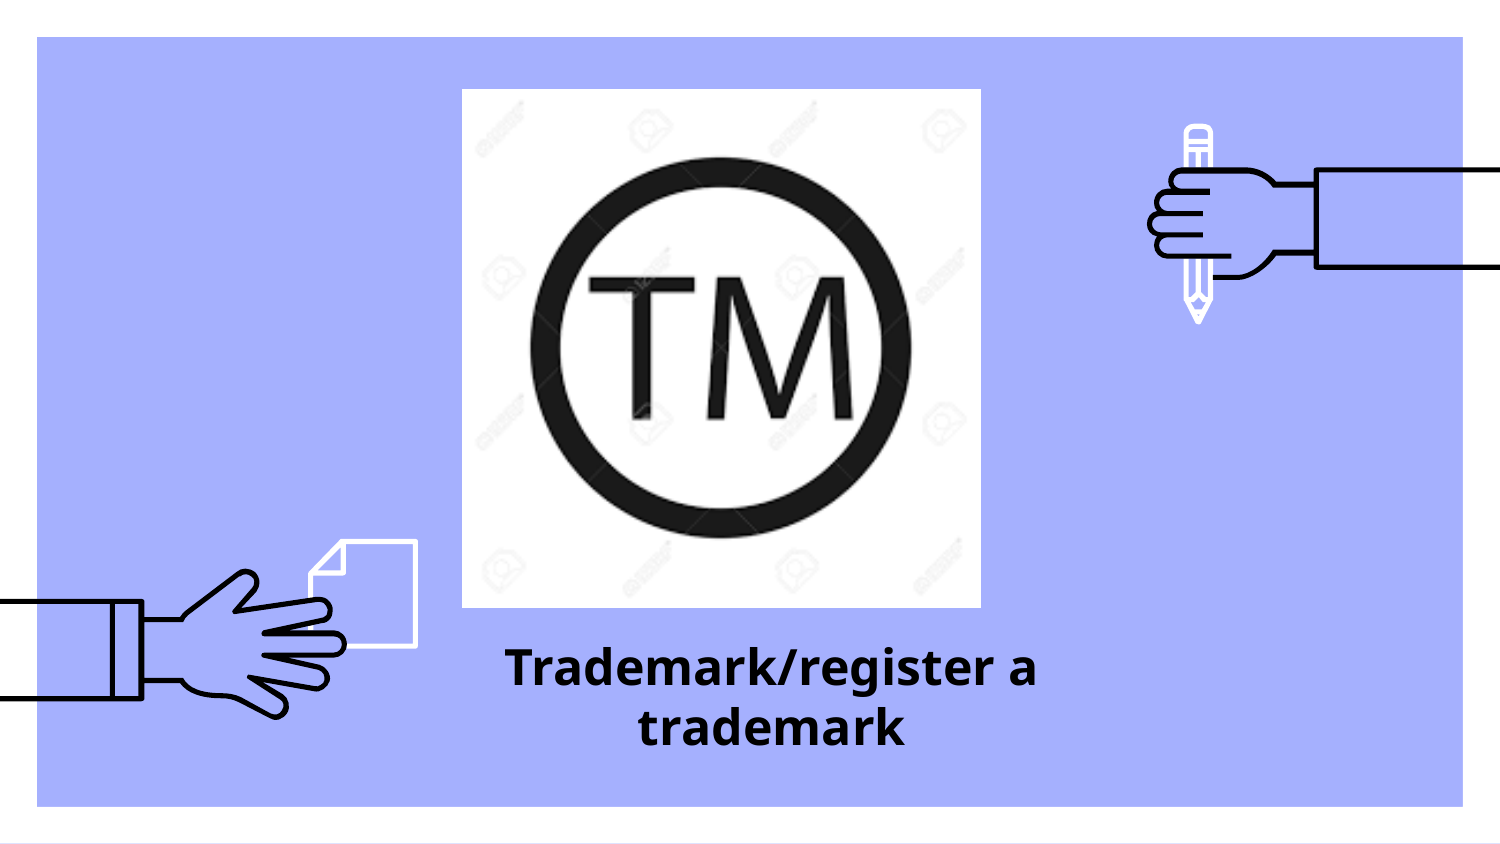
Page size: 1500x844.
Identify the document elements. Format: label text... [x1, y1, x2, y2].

picture [462, 89, 982, 608]
subtitle Trademark/register a trademark [365, 620, 1179, 750]
